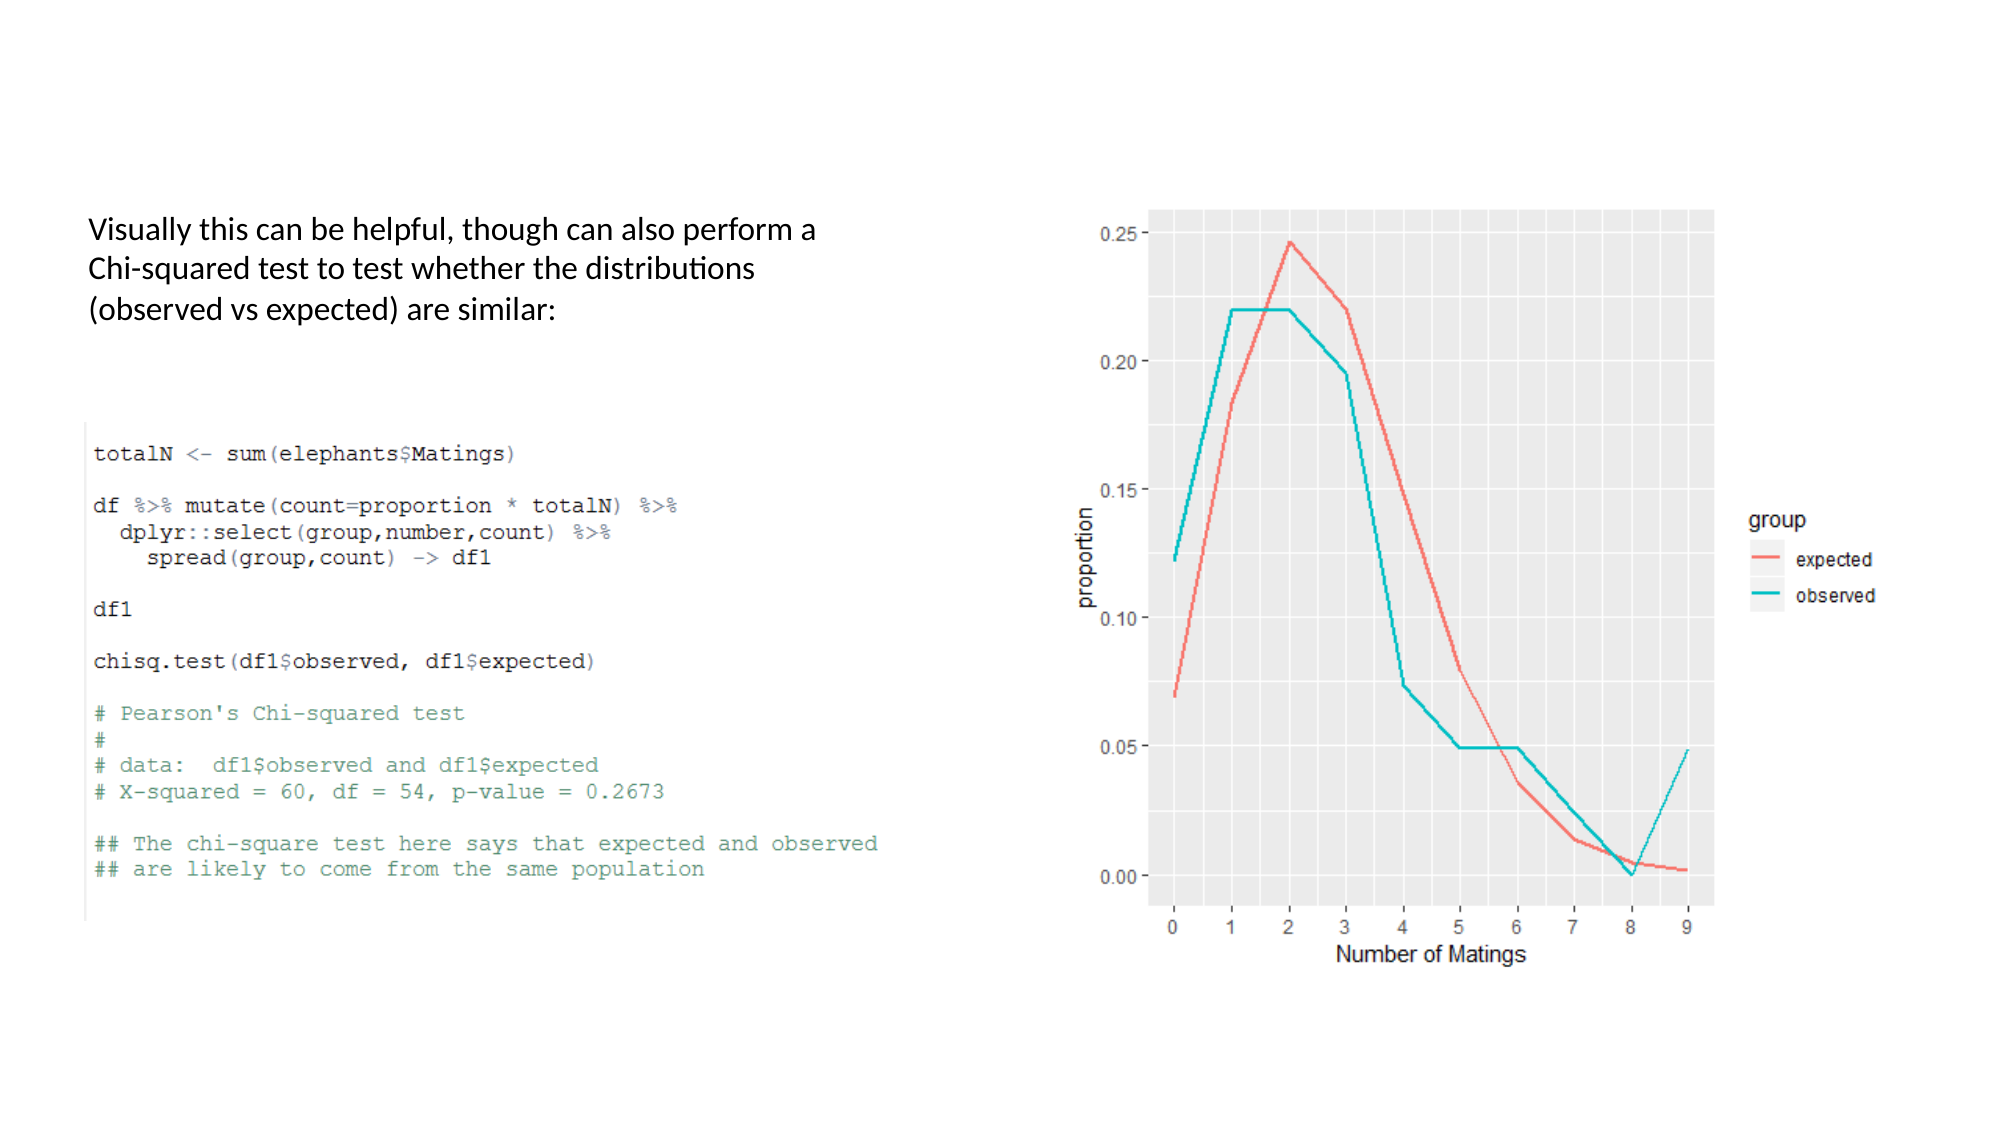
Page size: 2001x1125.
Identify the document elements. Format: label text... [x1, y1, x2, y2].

picture [1061, 199, 1899, 978]
text_box Visually this can be helpful, though can also perform a Chi-squared test to test whether the distributions (observed vs expected) are similar: [73, 199, 842, 334]
picture [84, 422, 915, 921]
